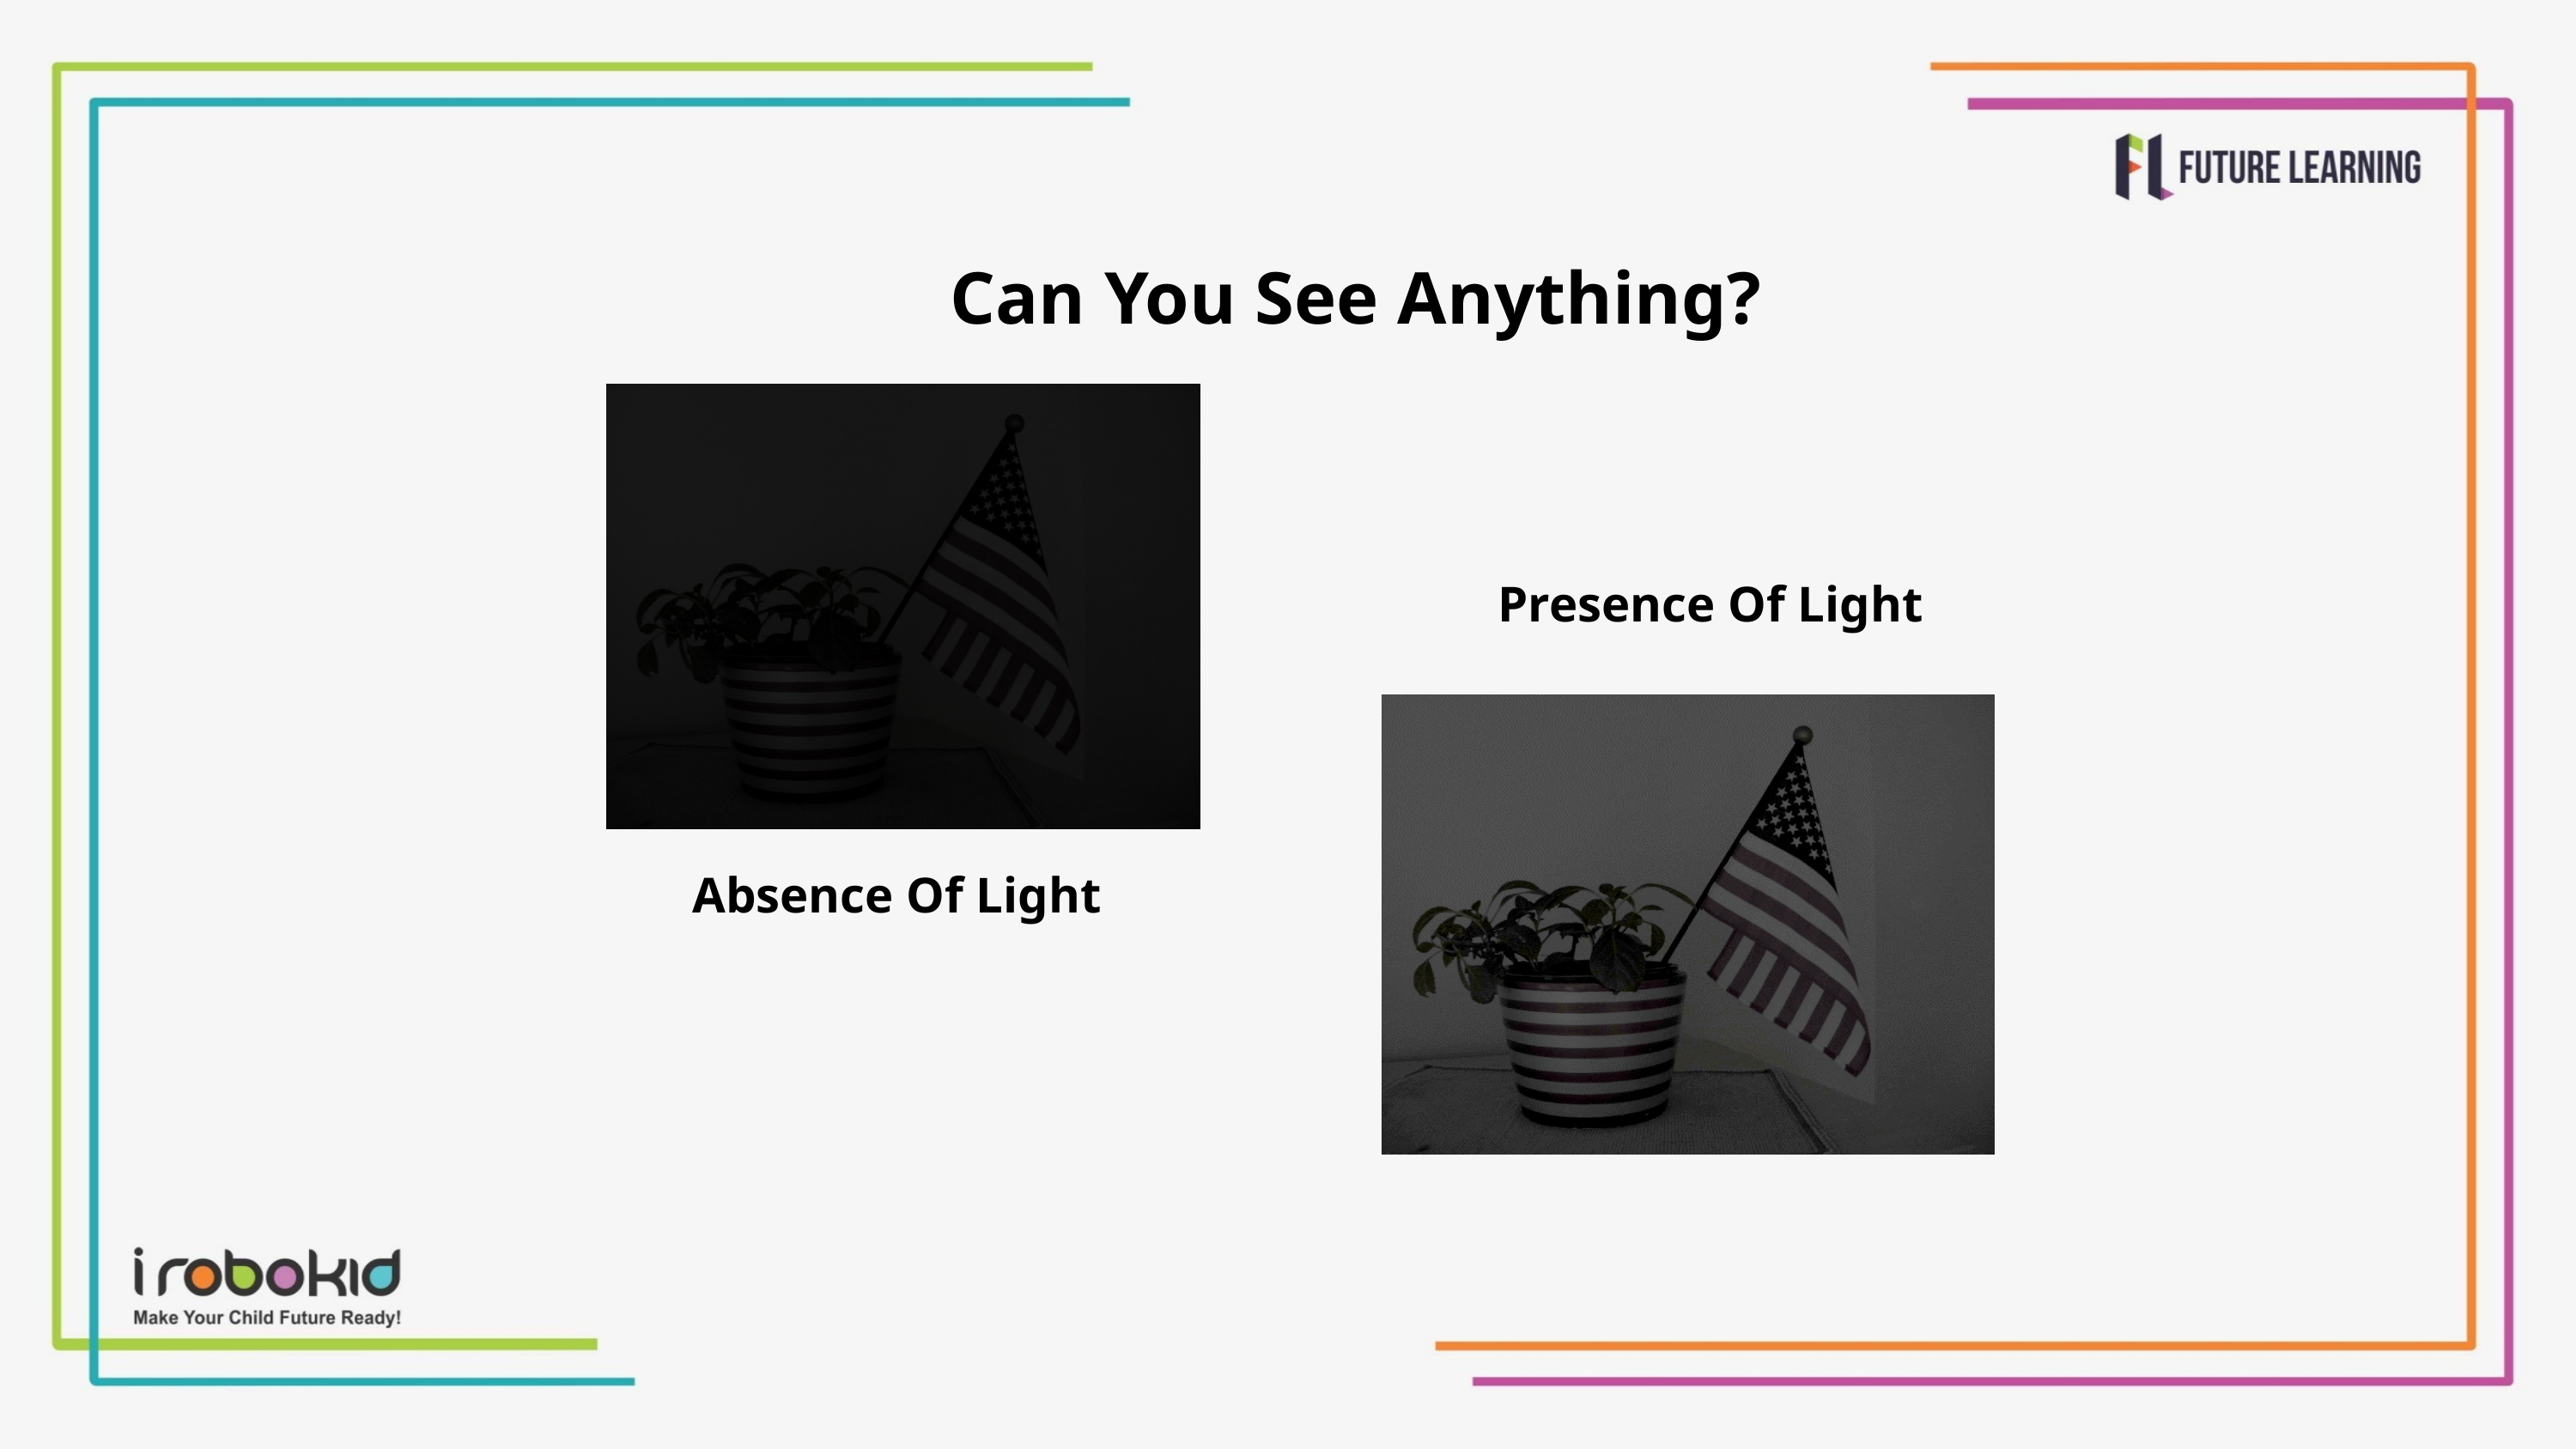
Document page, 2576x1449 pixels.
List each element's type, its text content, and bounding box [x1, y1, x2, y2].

picture [0, 0, 2576, 1449]
text_box Presence Of Light [1483, 566, 1962, 639]
text_box Absence Of Light [677, 858, 1167, 931]
text_box Can You See Anything? [876, 246, 1836, 346]
